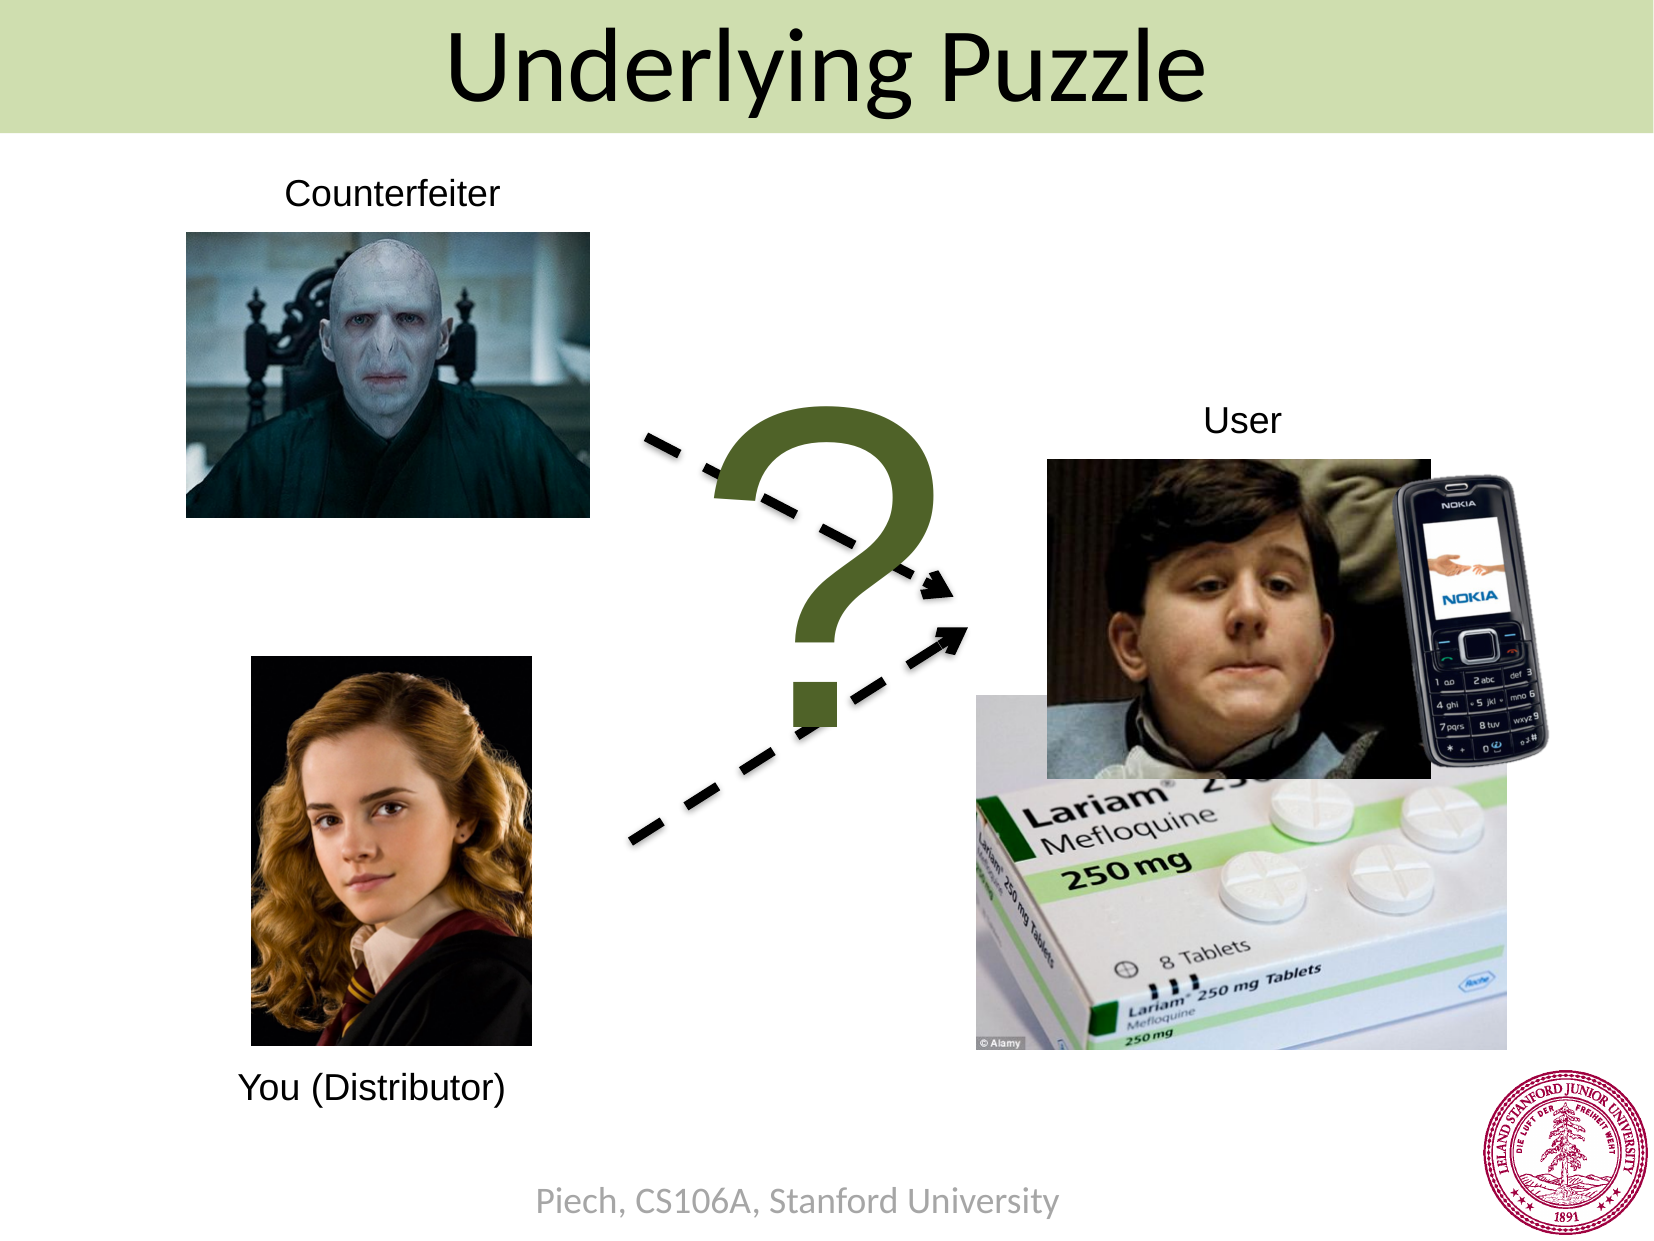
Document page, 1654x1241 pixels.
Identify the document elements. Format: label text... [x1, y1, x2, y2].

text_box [645, 436, 954, 597]
picture [186, 232, 590, 518]
text_box ? [680, 310, 966, 625]
picture [250, 655, 532, 1046]
text_box Underlying Puzzle [0, 0, 1654, 134]
picture [1483, 1070, 1648, 1235]
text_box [630, 627, 969, 842]
text_box User [1188, 392, 1298, 450]
text_box You (Distributor) [222, 1059, 522, 1117]
picture [976, 459, 1654, 1050]
text_box Counterfeiter [269, 166, 516, 223]
